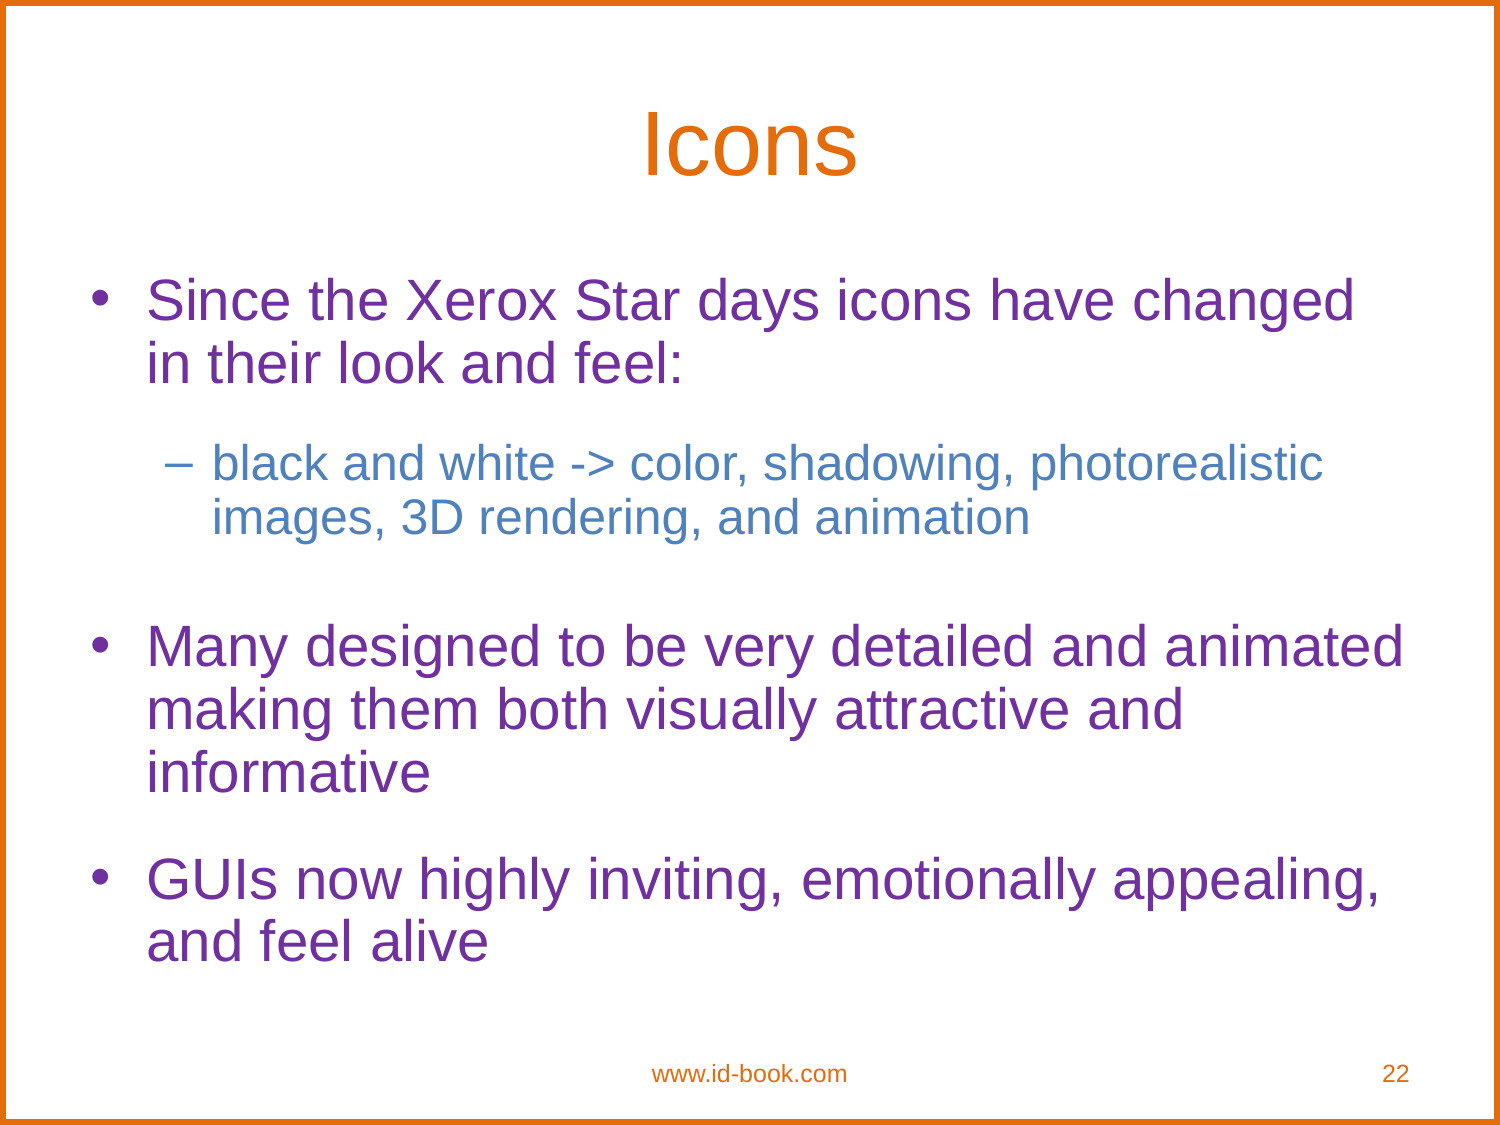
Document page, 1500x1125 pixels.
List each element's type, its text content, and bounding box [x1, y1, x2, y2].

title Icons [75, 45, 1425, 233]
list Since the Xerox Star days icons have changed in their look and feel: black and white -> color, shadowing, photorealistic images, 3D rendering, and animation Many designed to be very detailed and animated making them both visually attractive and informative GUIs now highly inviting, emotionally appealing, and feel alive [75, 262, 1425, 1005]
slide_number 22 [1074, 1042, 1425, 1103]
footer www.id-book.com [512, 1042, 988, 1103]
